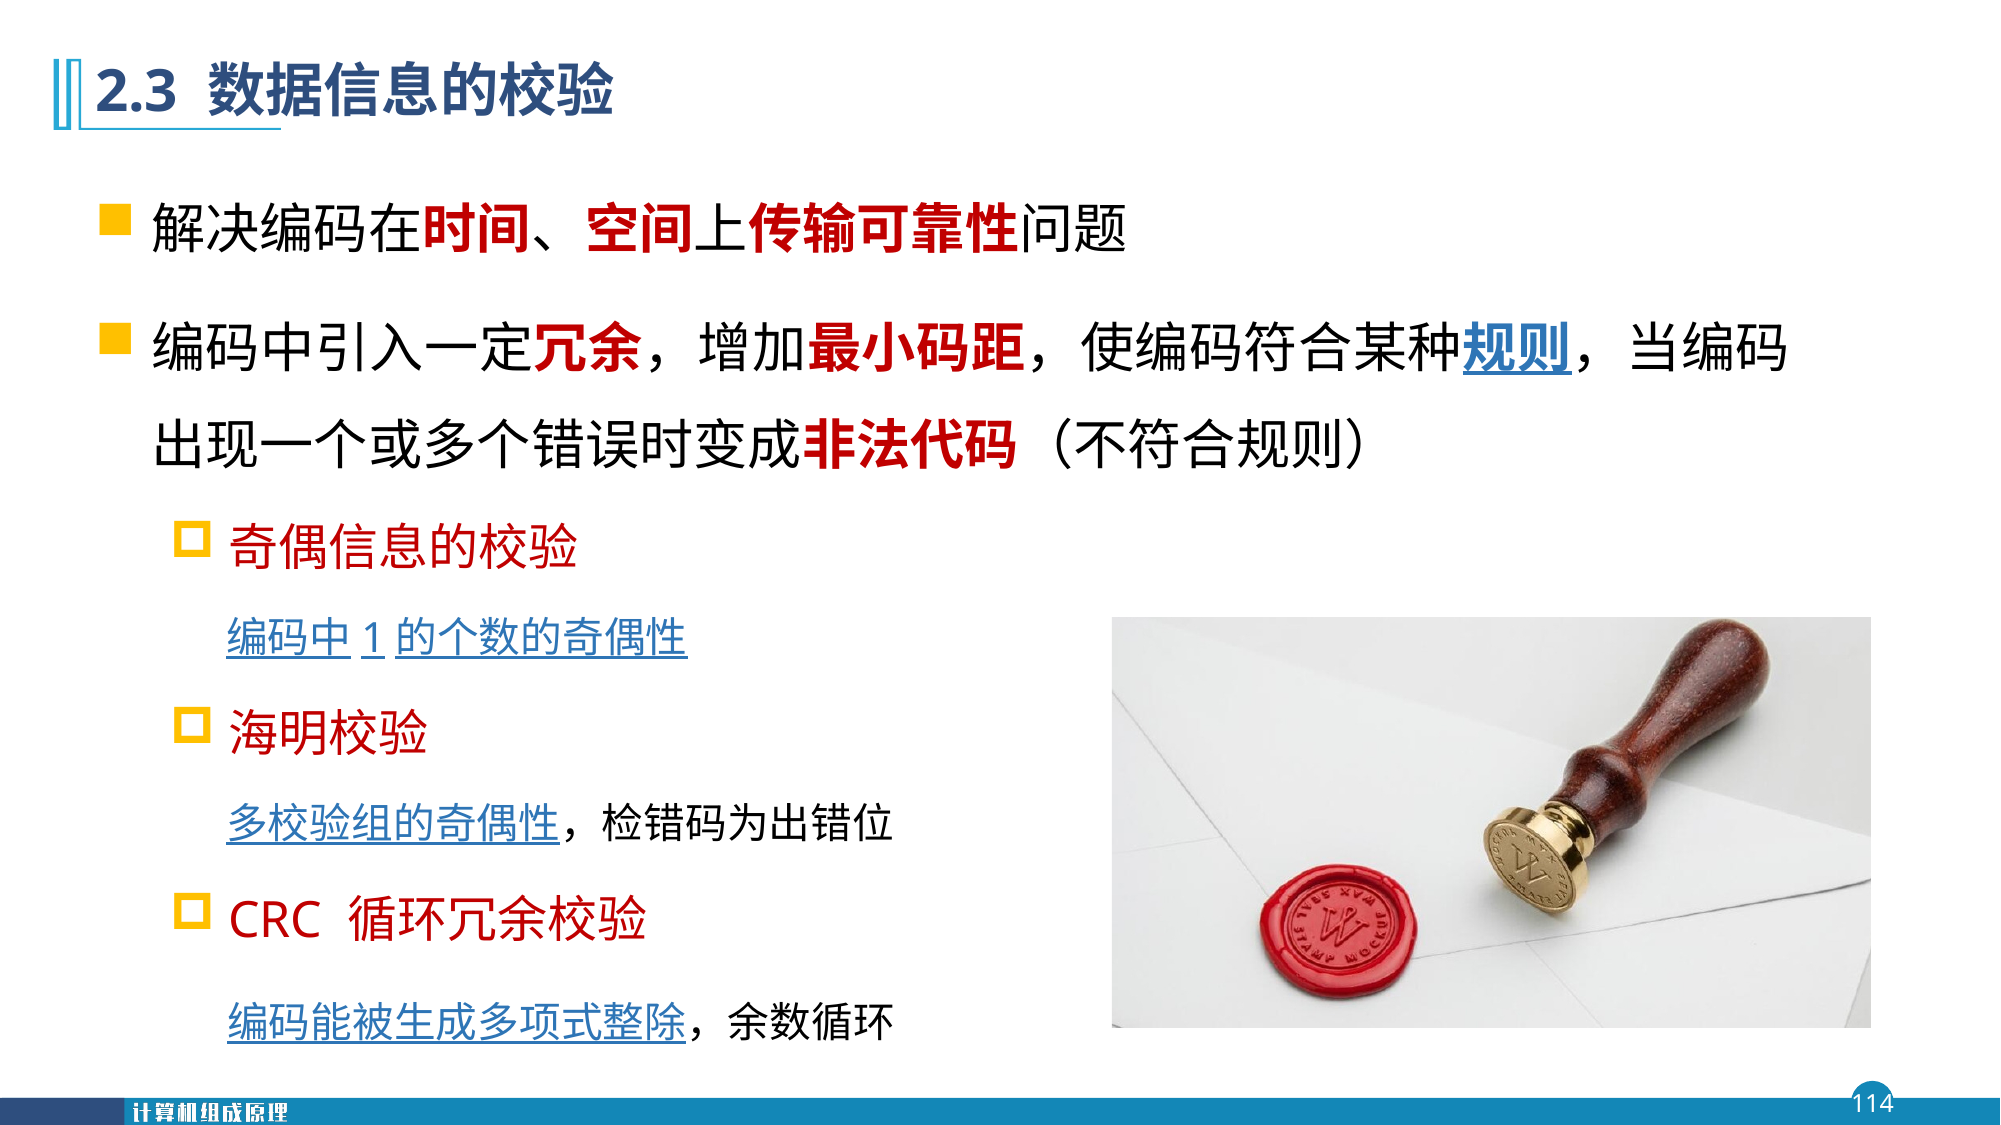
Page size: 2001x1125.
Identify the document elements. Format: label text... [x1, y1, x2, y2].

title 2.3 数据信息的校验 [80, 42, 1805, 144]
picture [1111, 616, 1871, 1028]
list 解决编码在时间、空间上传输可靠性问题 编码中引入一定冗余，增加最小码距，使编码符合某种规则，当编码出现一个或多个错误时变成非法代码（不符合规则） 奇偶信息的校验 编码中1的个数的奇偶性 海明校验 多校验组的奇偶性，检错码为出错位 CRC 循环冗余校验 编码能被生成多项式整除，余数循环 [80, 154, 1805, 1080]
